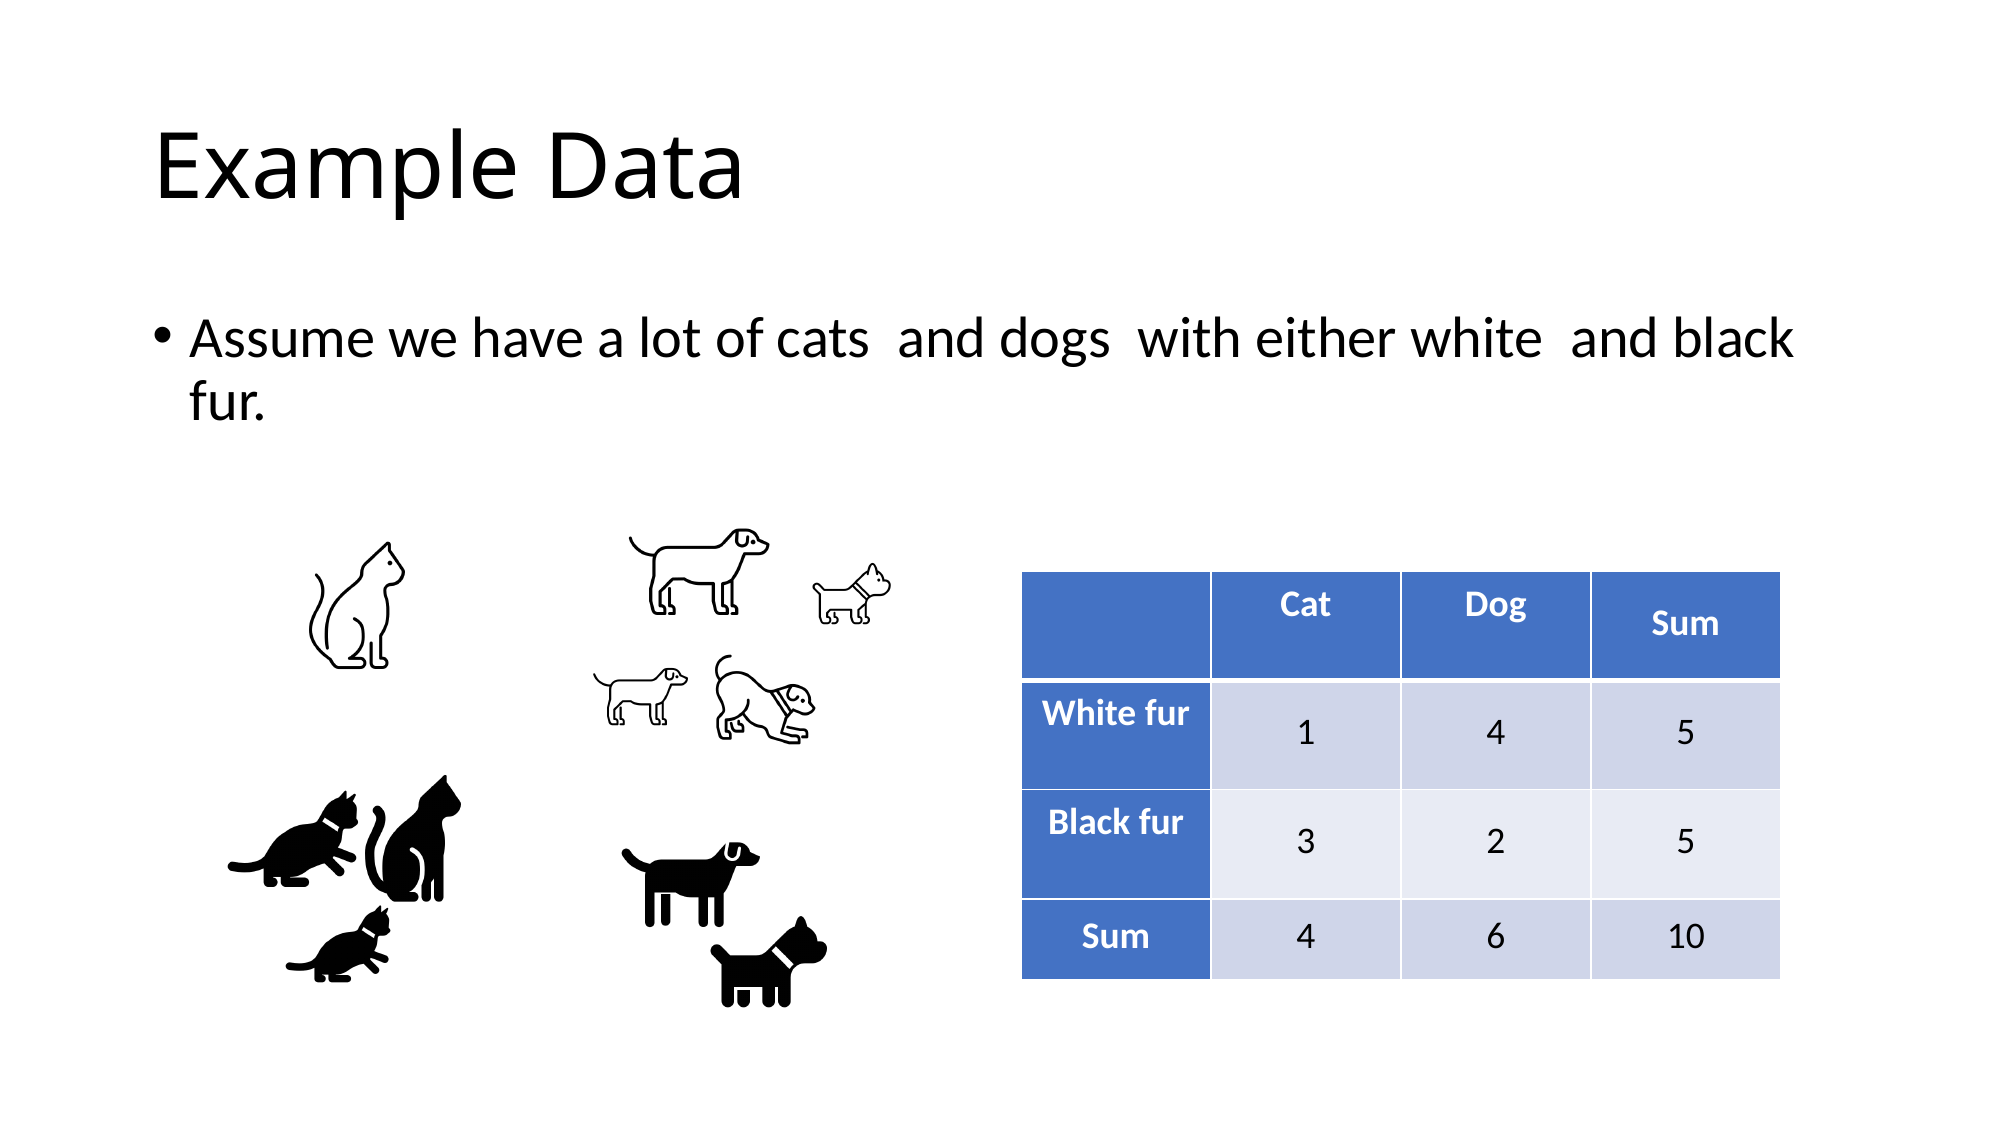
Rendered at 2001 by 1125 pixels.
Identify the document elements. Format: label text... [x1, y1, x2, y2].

picture [615, 809, 844, 1037]
picture [218, 763, 489, 1005]
picture [282, 529, 433, 680]
title Example Data [137, 59, 1863, 278]
picture [590, 497, 901, 765]
